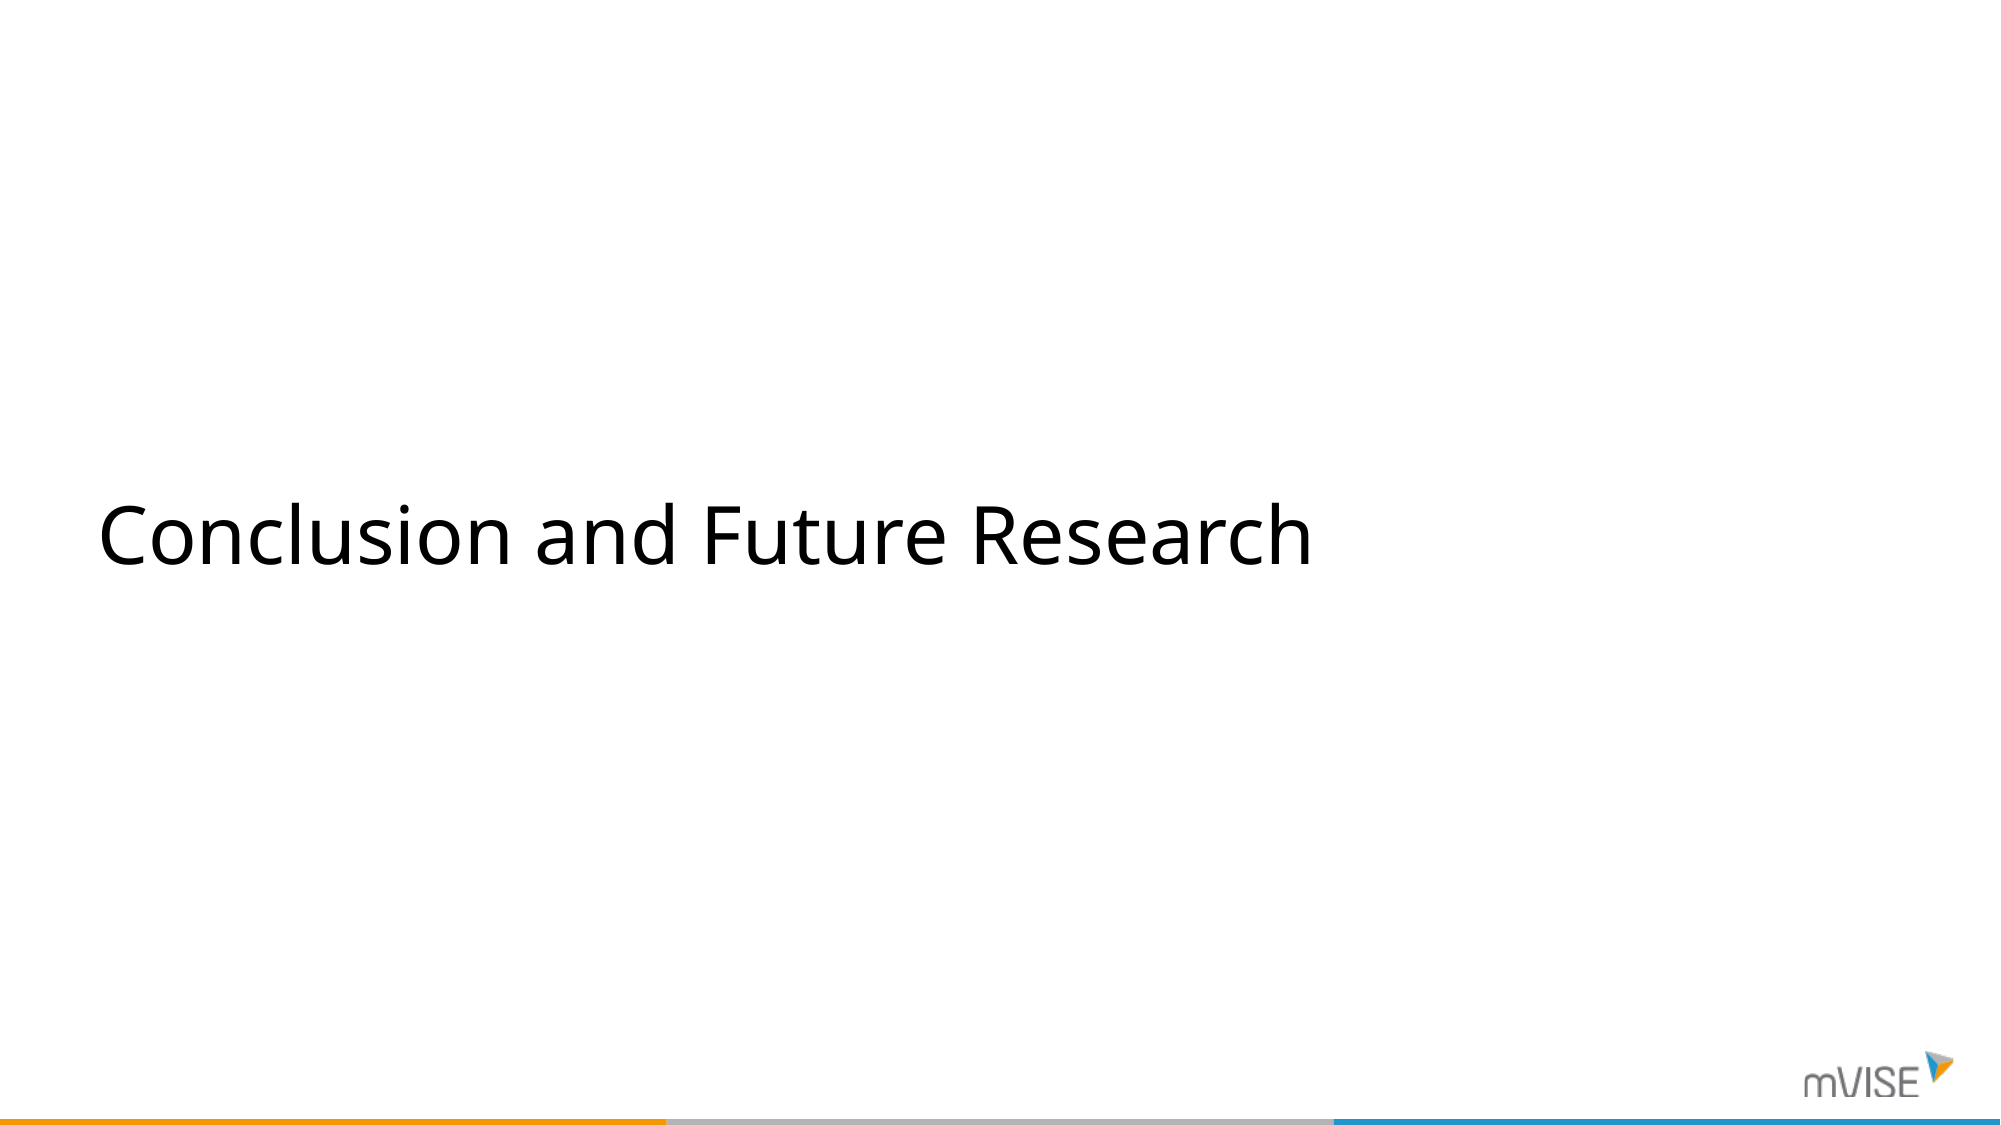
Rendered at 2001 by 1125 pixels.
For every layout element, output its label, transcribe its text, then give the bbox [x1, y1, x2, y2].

title Conclusion and Future Research [82, 487, 1918, 590]
